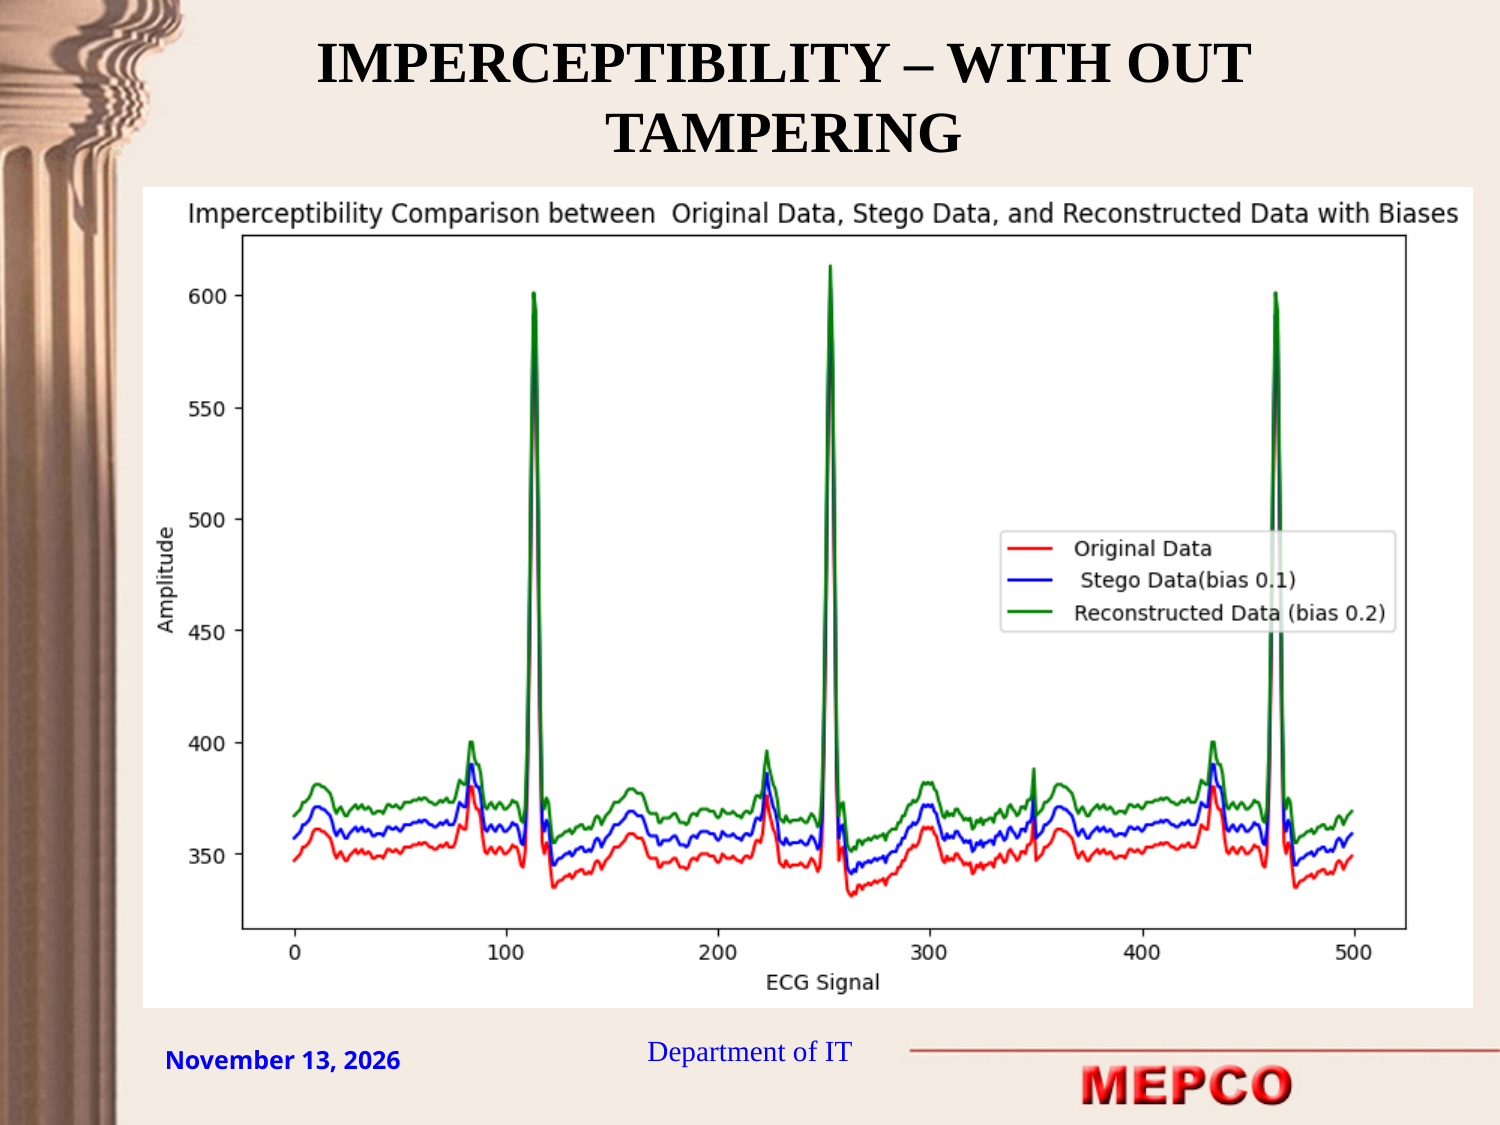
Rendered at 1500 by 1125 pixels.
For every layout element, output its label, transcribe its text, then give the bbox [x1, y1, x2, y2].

footer Department of IT [512, 1024, 988, 1101]
picture [0, 0, 1500, 1125]
title IMPERCEPTIBILITY – WITH OUT TAMPERING [146, 0, 1422, 185]
